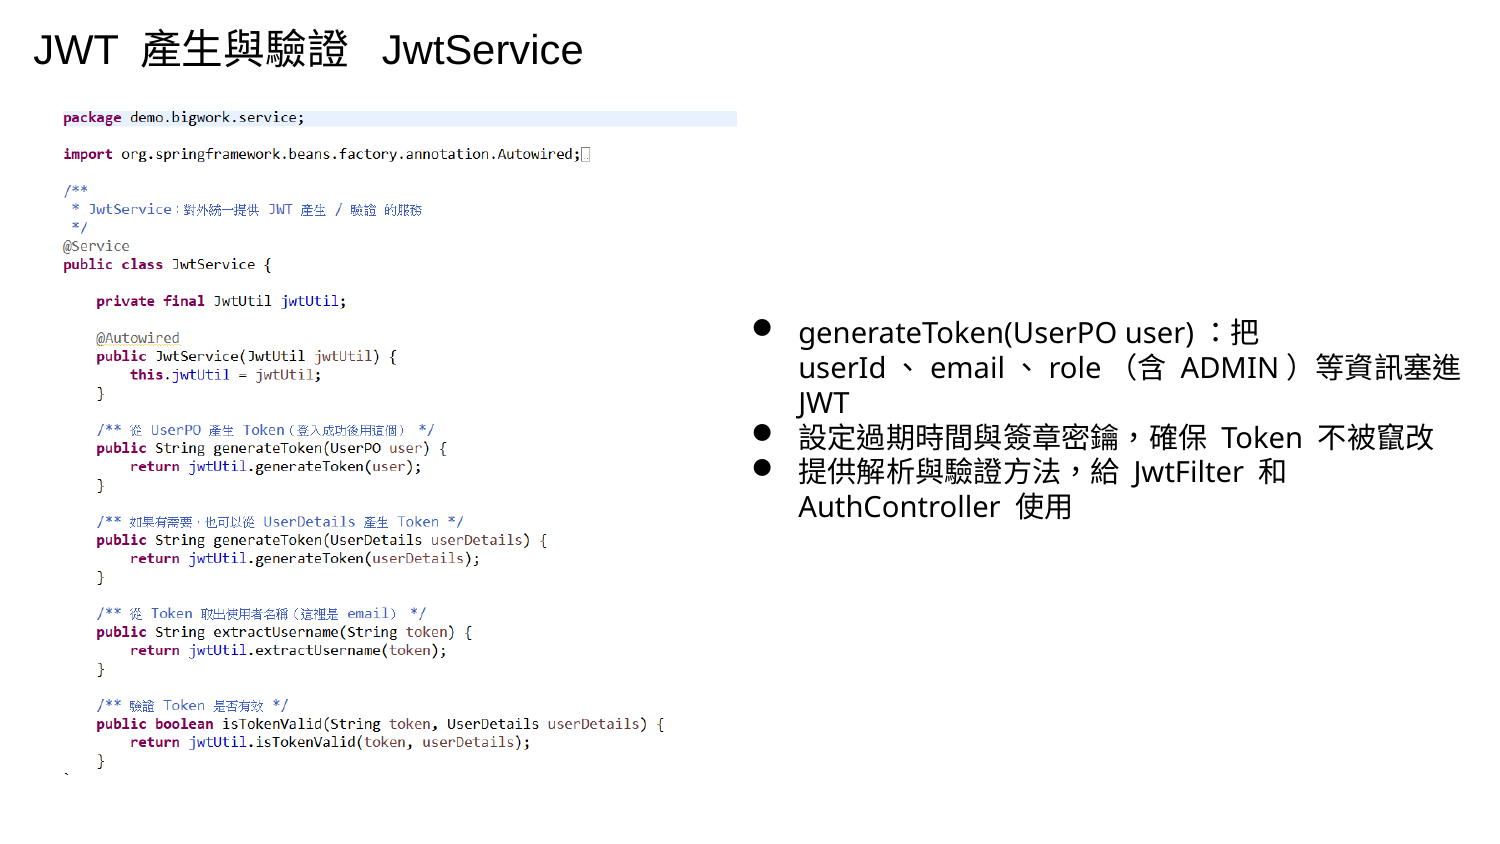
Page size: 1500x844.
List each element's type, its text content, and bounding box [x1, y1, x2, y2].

picture [61, 111, 737, 775]
text_box generateToken(UserPO user)：把 userId、email、role（含 ADMIN）等資訊塞進 JWT 設定過期時間與簽章密鑰，確保 Token 不被竄改 提供解析與驗證方法，給 JwtFilter 和 AuthController 使用 [741, 306, 1500, 532]
text_box JWT 產生與驗證 JwtService [18, 15, 599, 81]
